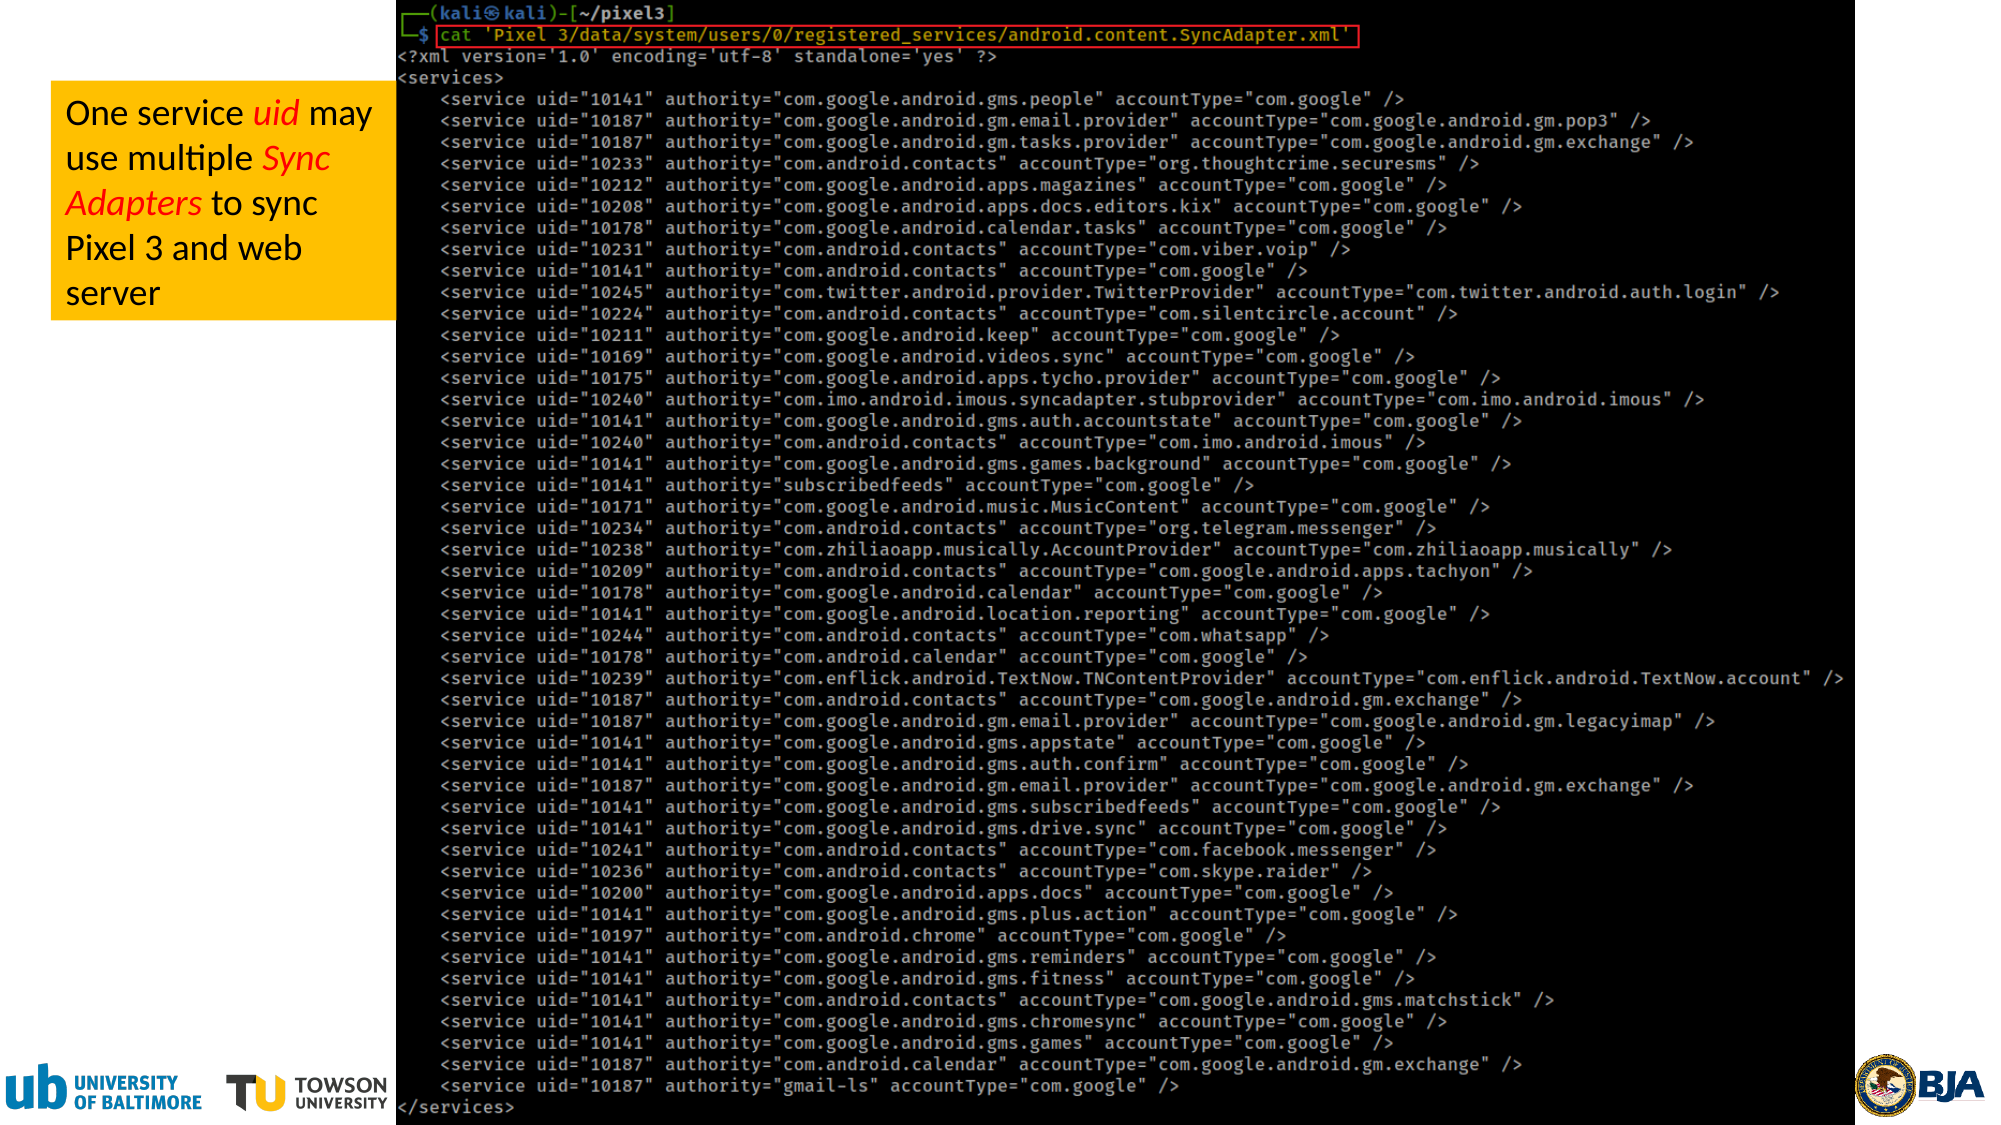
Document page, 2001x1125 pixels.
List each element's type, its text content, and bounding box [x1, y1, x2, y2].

picture [0, 0, 1986, 1125]
text_box One service uid may use multiple Sync Adapters to sync Pixel 3 and web server [50, 80, 396, 321]
